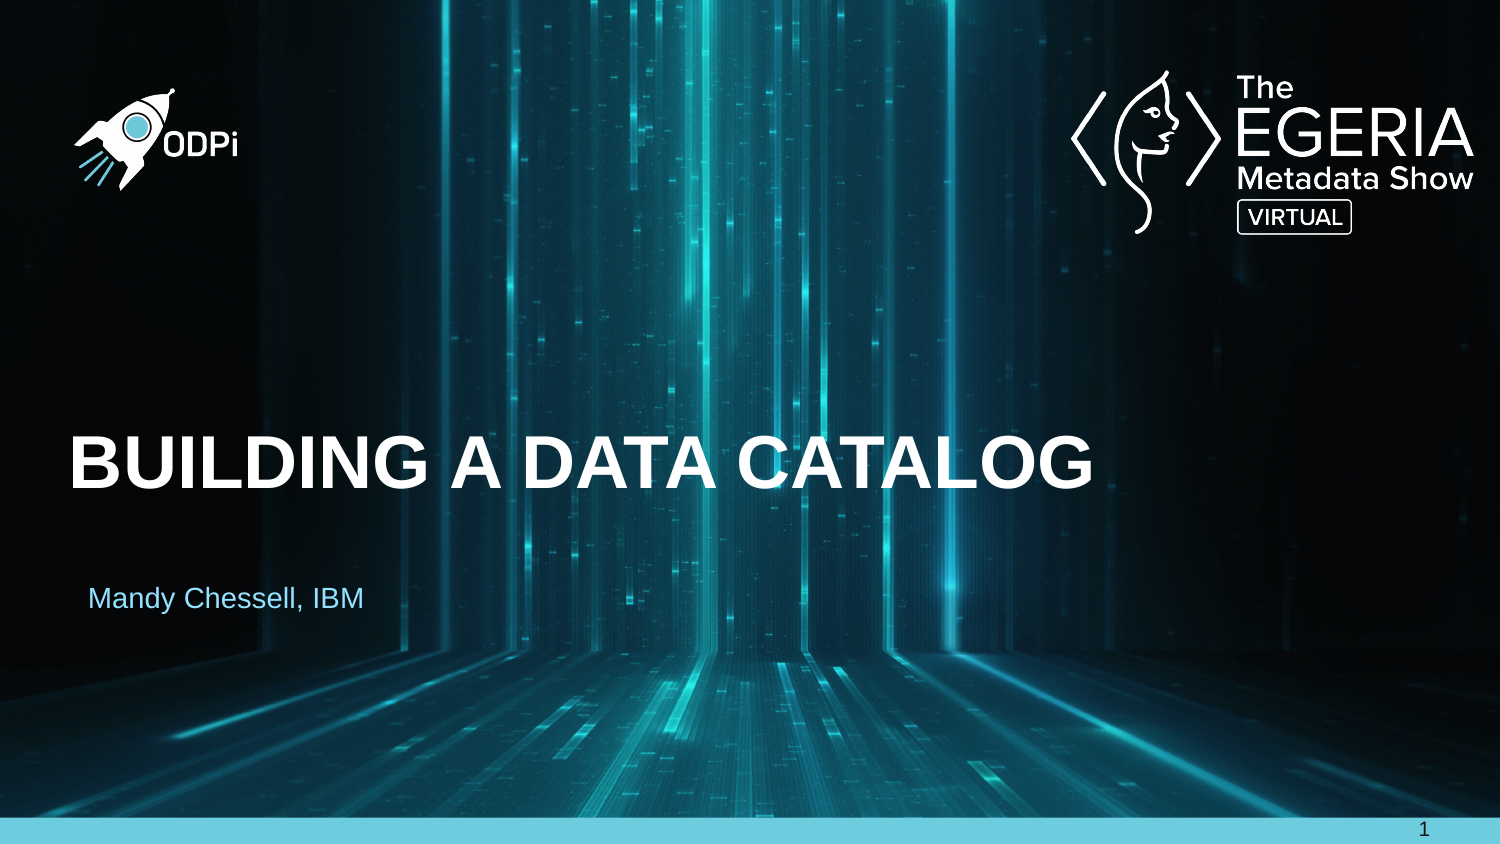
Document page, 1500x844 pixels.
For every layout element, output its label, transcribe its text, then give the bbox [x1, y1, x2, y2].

picture [0, 0, 1500, 817]
title Building a Data Catalog [53, 307, 1386, 519]
slide_number 1 [1403, 813, 1494, 843]
text_box Mandy Chessell, IBM [73, 571, 596, 622]
